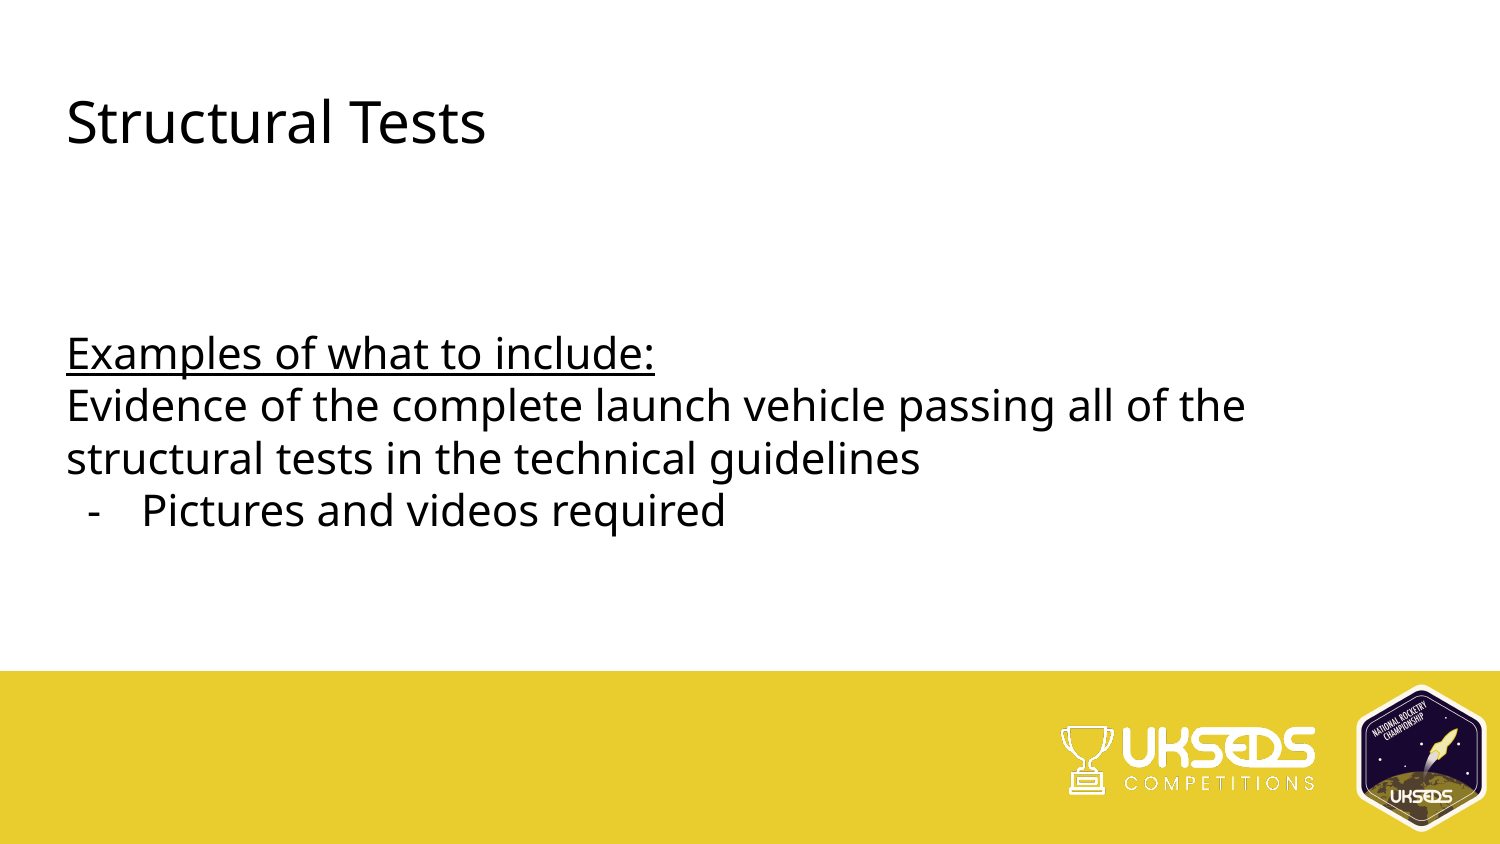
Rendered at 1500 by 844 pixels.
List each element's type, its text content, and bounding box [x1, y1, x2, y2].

list Examples of what to include: Evidence of the complete launch vehicle passing all of the structural tests in the technical guidelines Pictures and videos required [51, 189, 1449, 672]
picture [1350, 677, 1493, 839]
title Structural Tests [51, 72, 1449, 167]
picture [1048, 711, 1329, 804]
